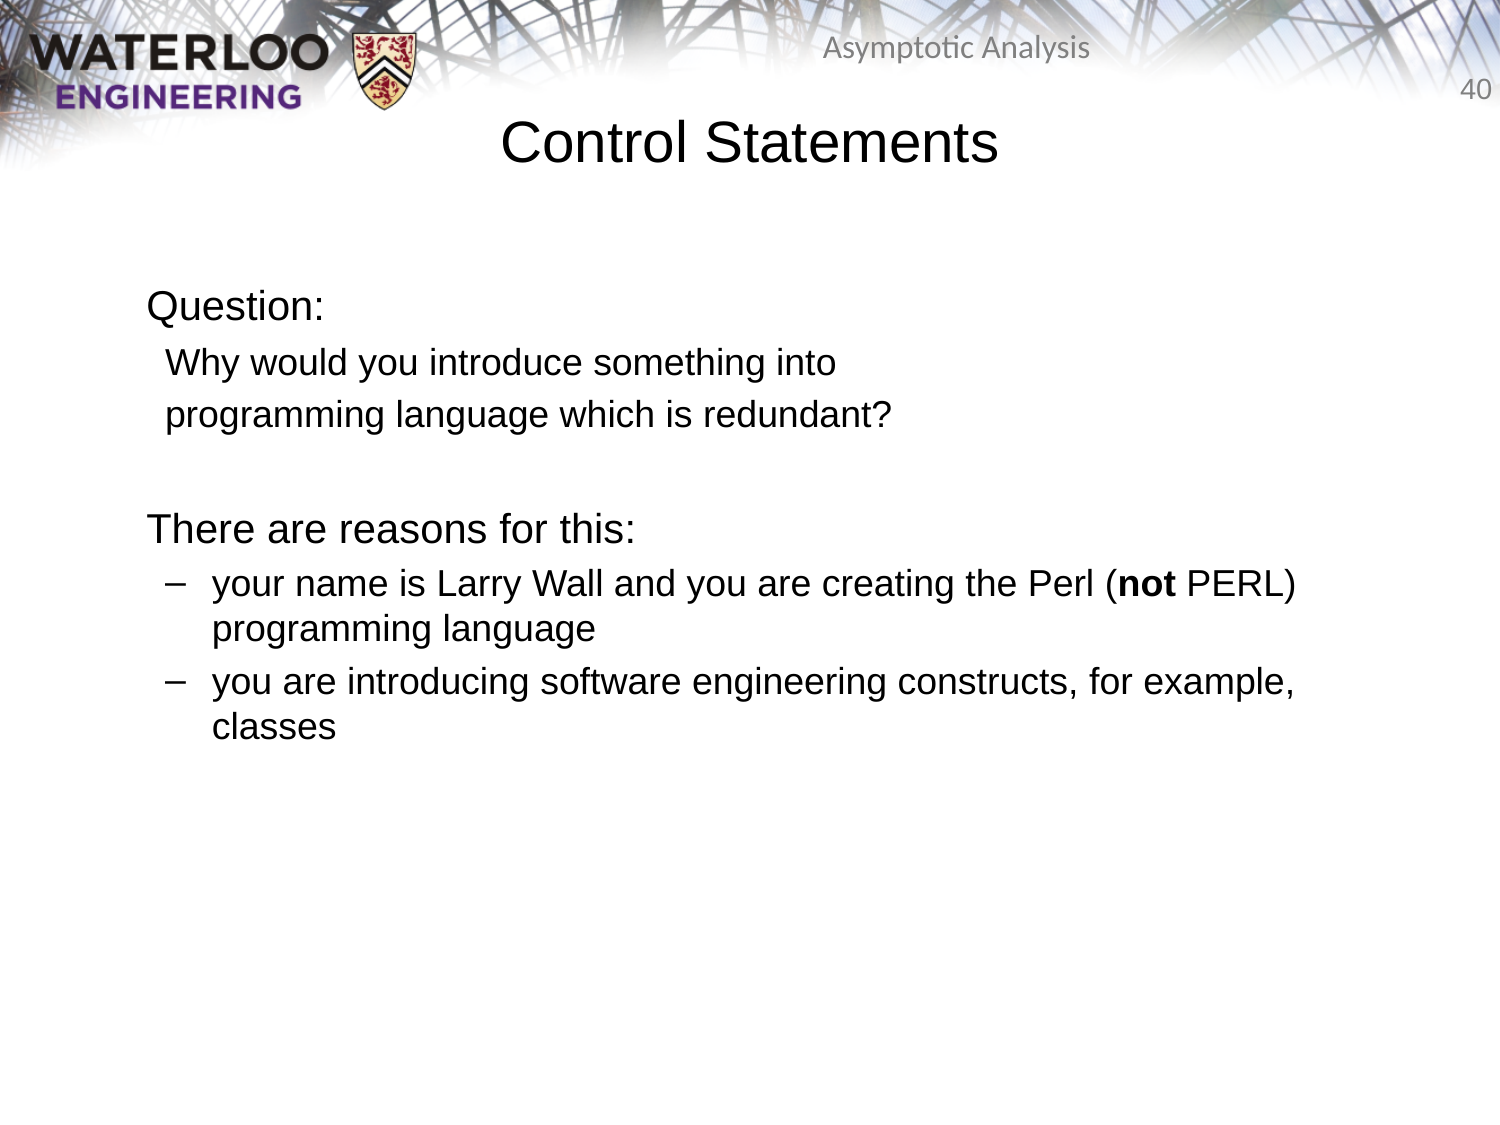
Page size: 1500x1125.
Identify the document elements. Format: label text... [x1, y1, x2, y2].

list Question: Why would you introduce something into programming language which is redundant? There are reasons for this: your name is Larry Wall and you are creating the Perl (not PERL) programming language you are introducing software engineering constructs, for example, classes [74, 262, 1426, 1006]
title Control Statements [74, 44, 1426, 233]
picture [0, 0, 1500, 1125]
